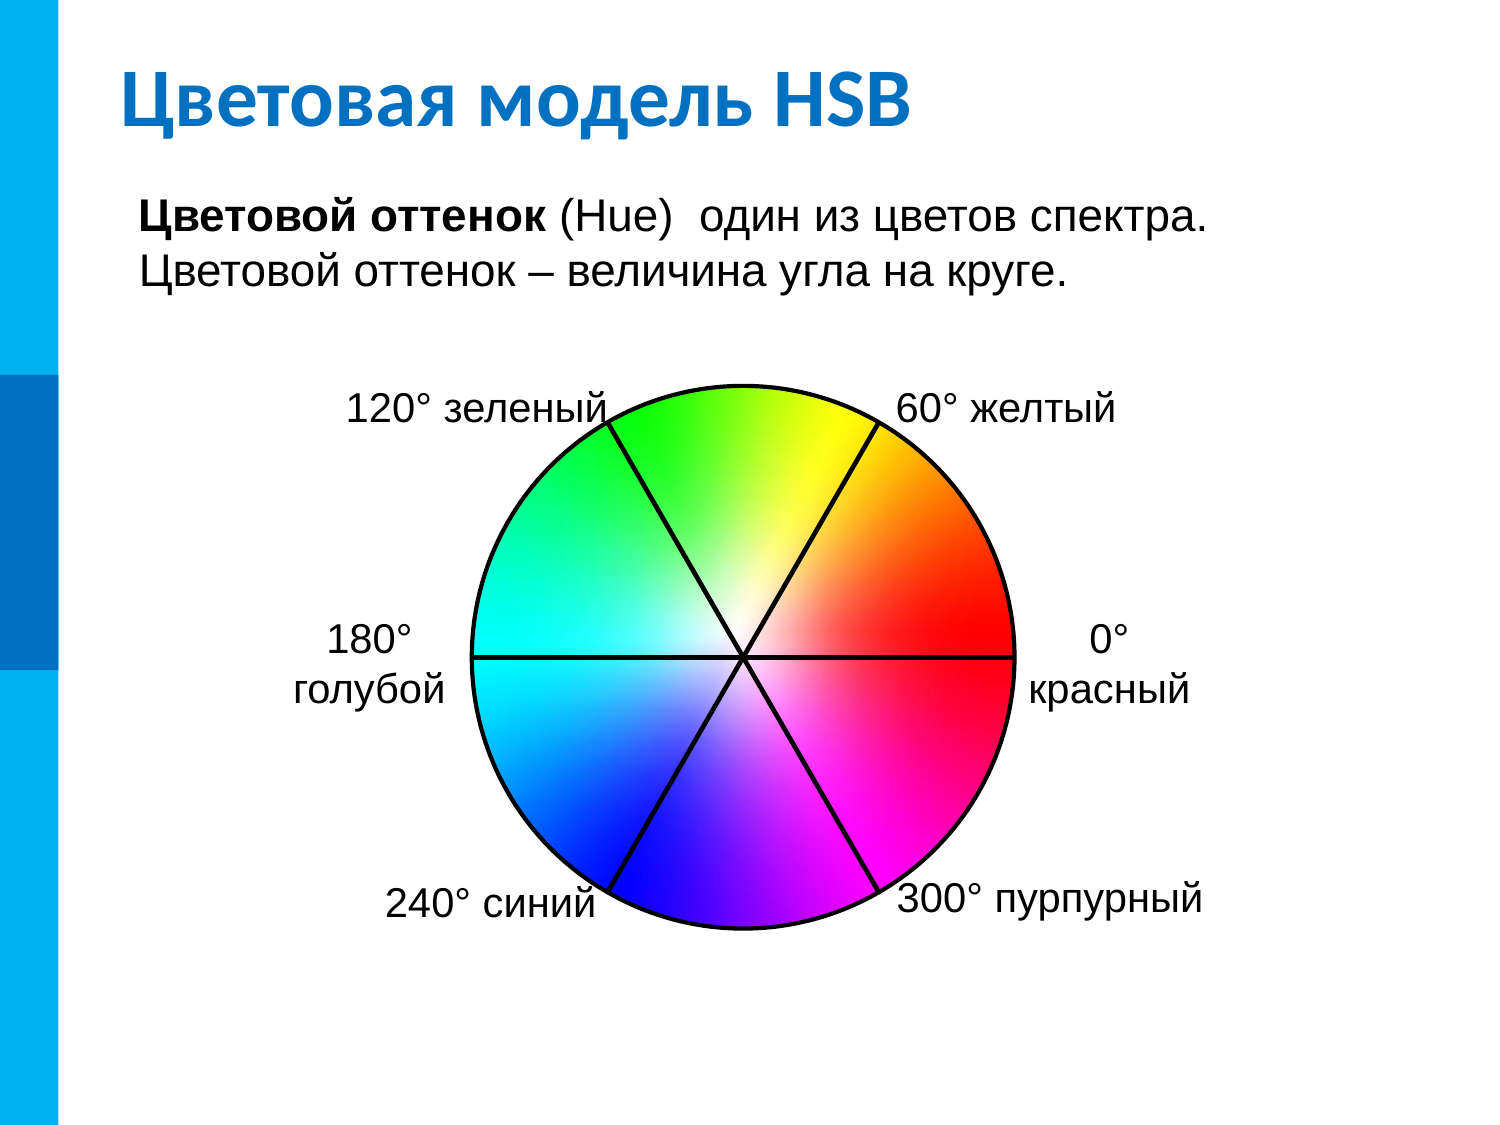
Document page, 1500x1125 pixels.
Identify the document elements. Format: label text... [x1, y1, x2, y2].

text_box Цветовой оттенок (Hue) один из цветов спектра. Цветовой оттенок – величина угла на круге. [123, 178, 1447, 304]
title Цветовая модель HSB [105, 45, 1458, 141]
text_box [277, 373, 1220, 935]
